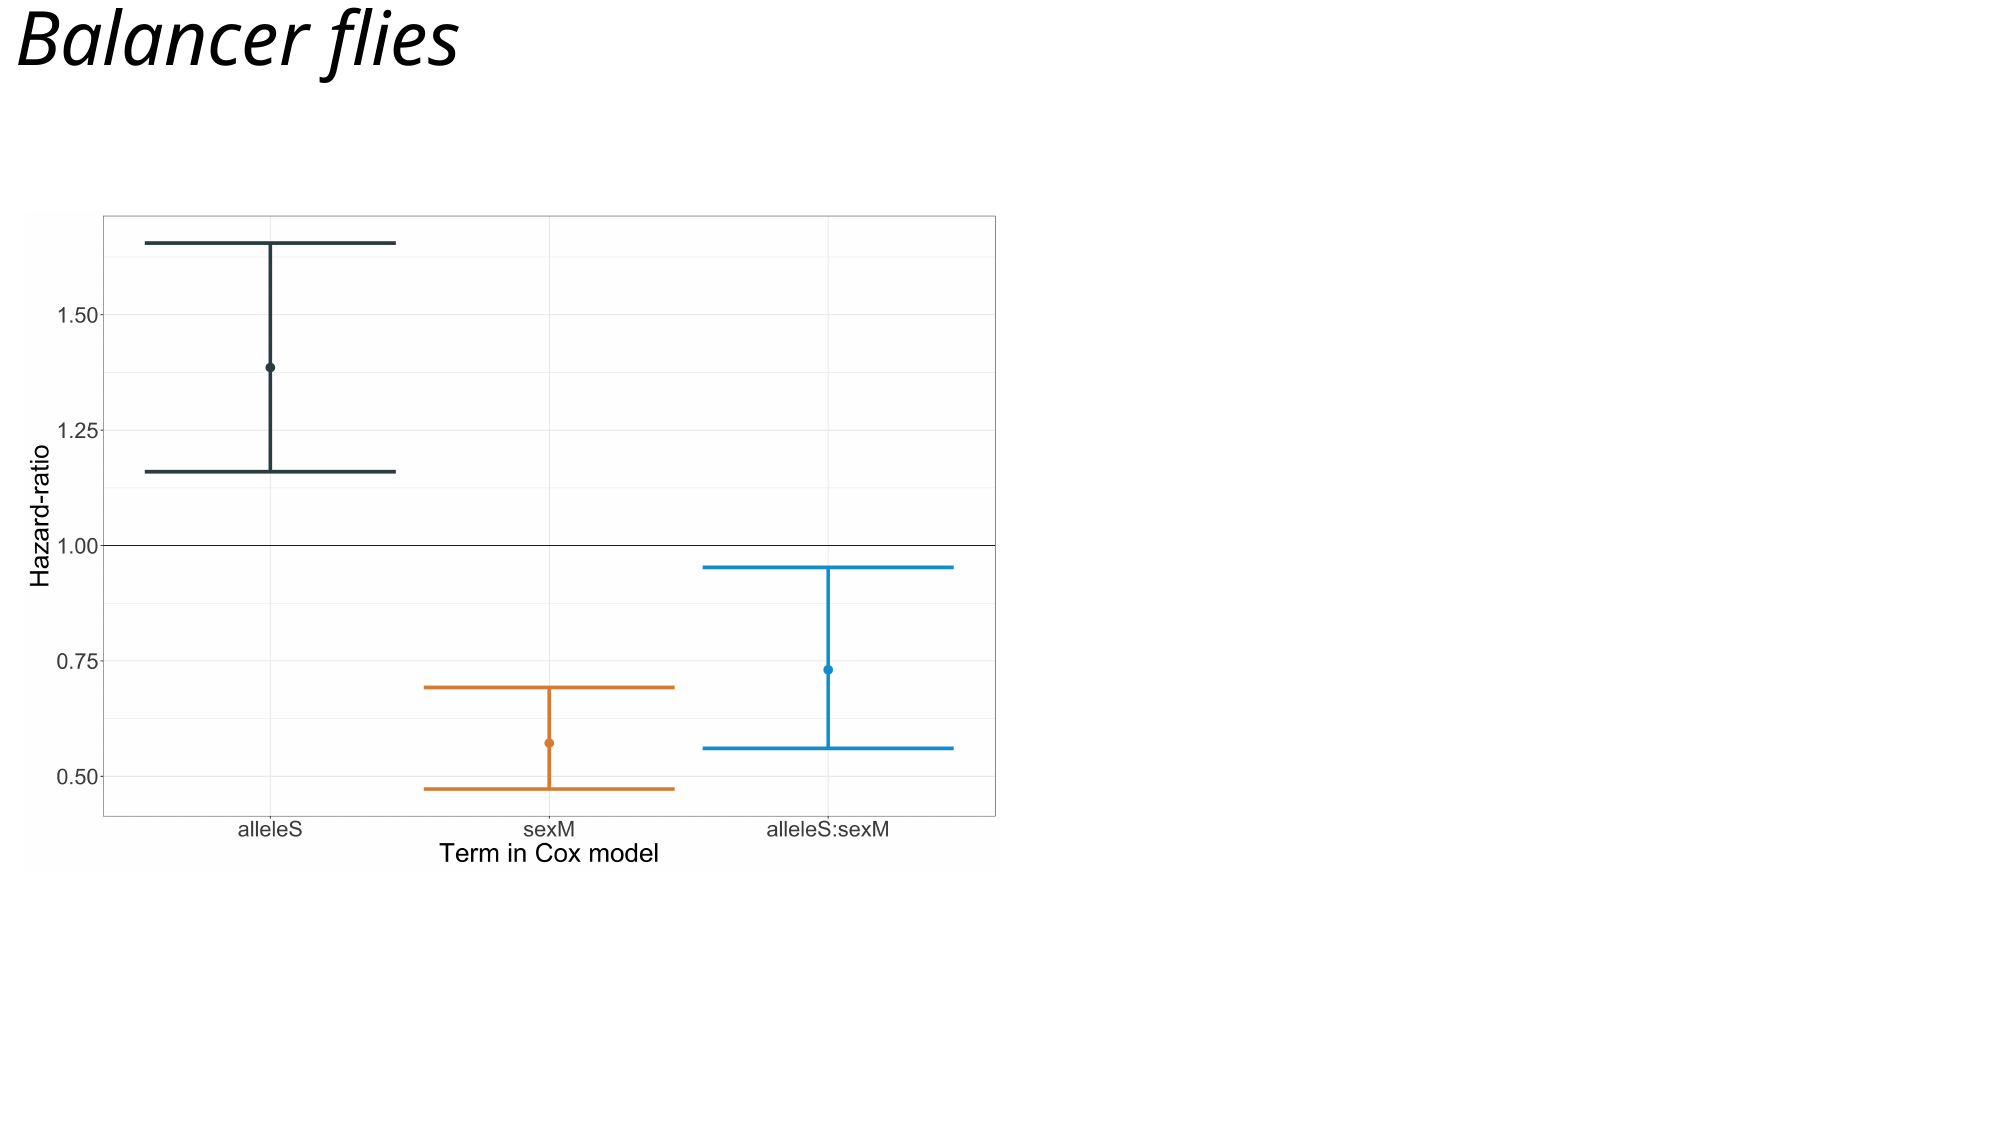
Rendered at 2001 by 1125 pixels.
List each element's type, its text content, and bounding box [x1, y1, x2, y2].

title Balancer flies [0, 0, 1725, 151]
picture [25, 211, 1000, 872]
